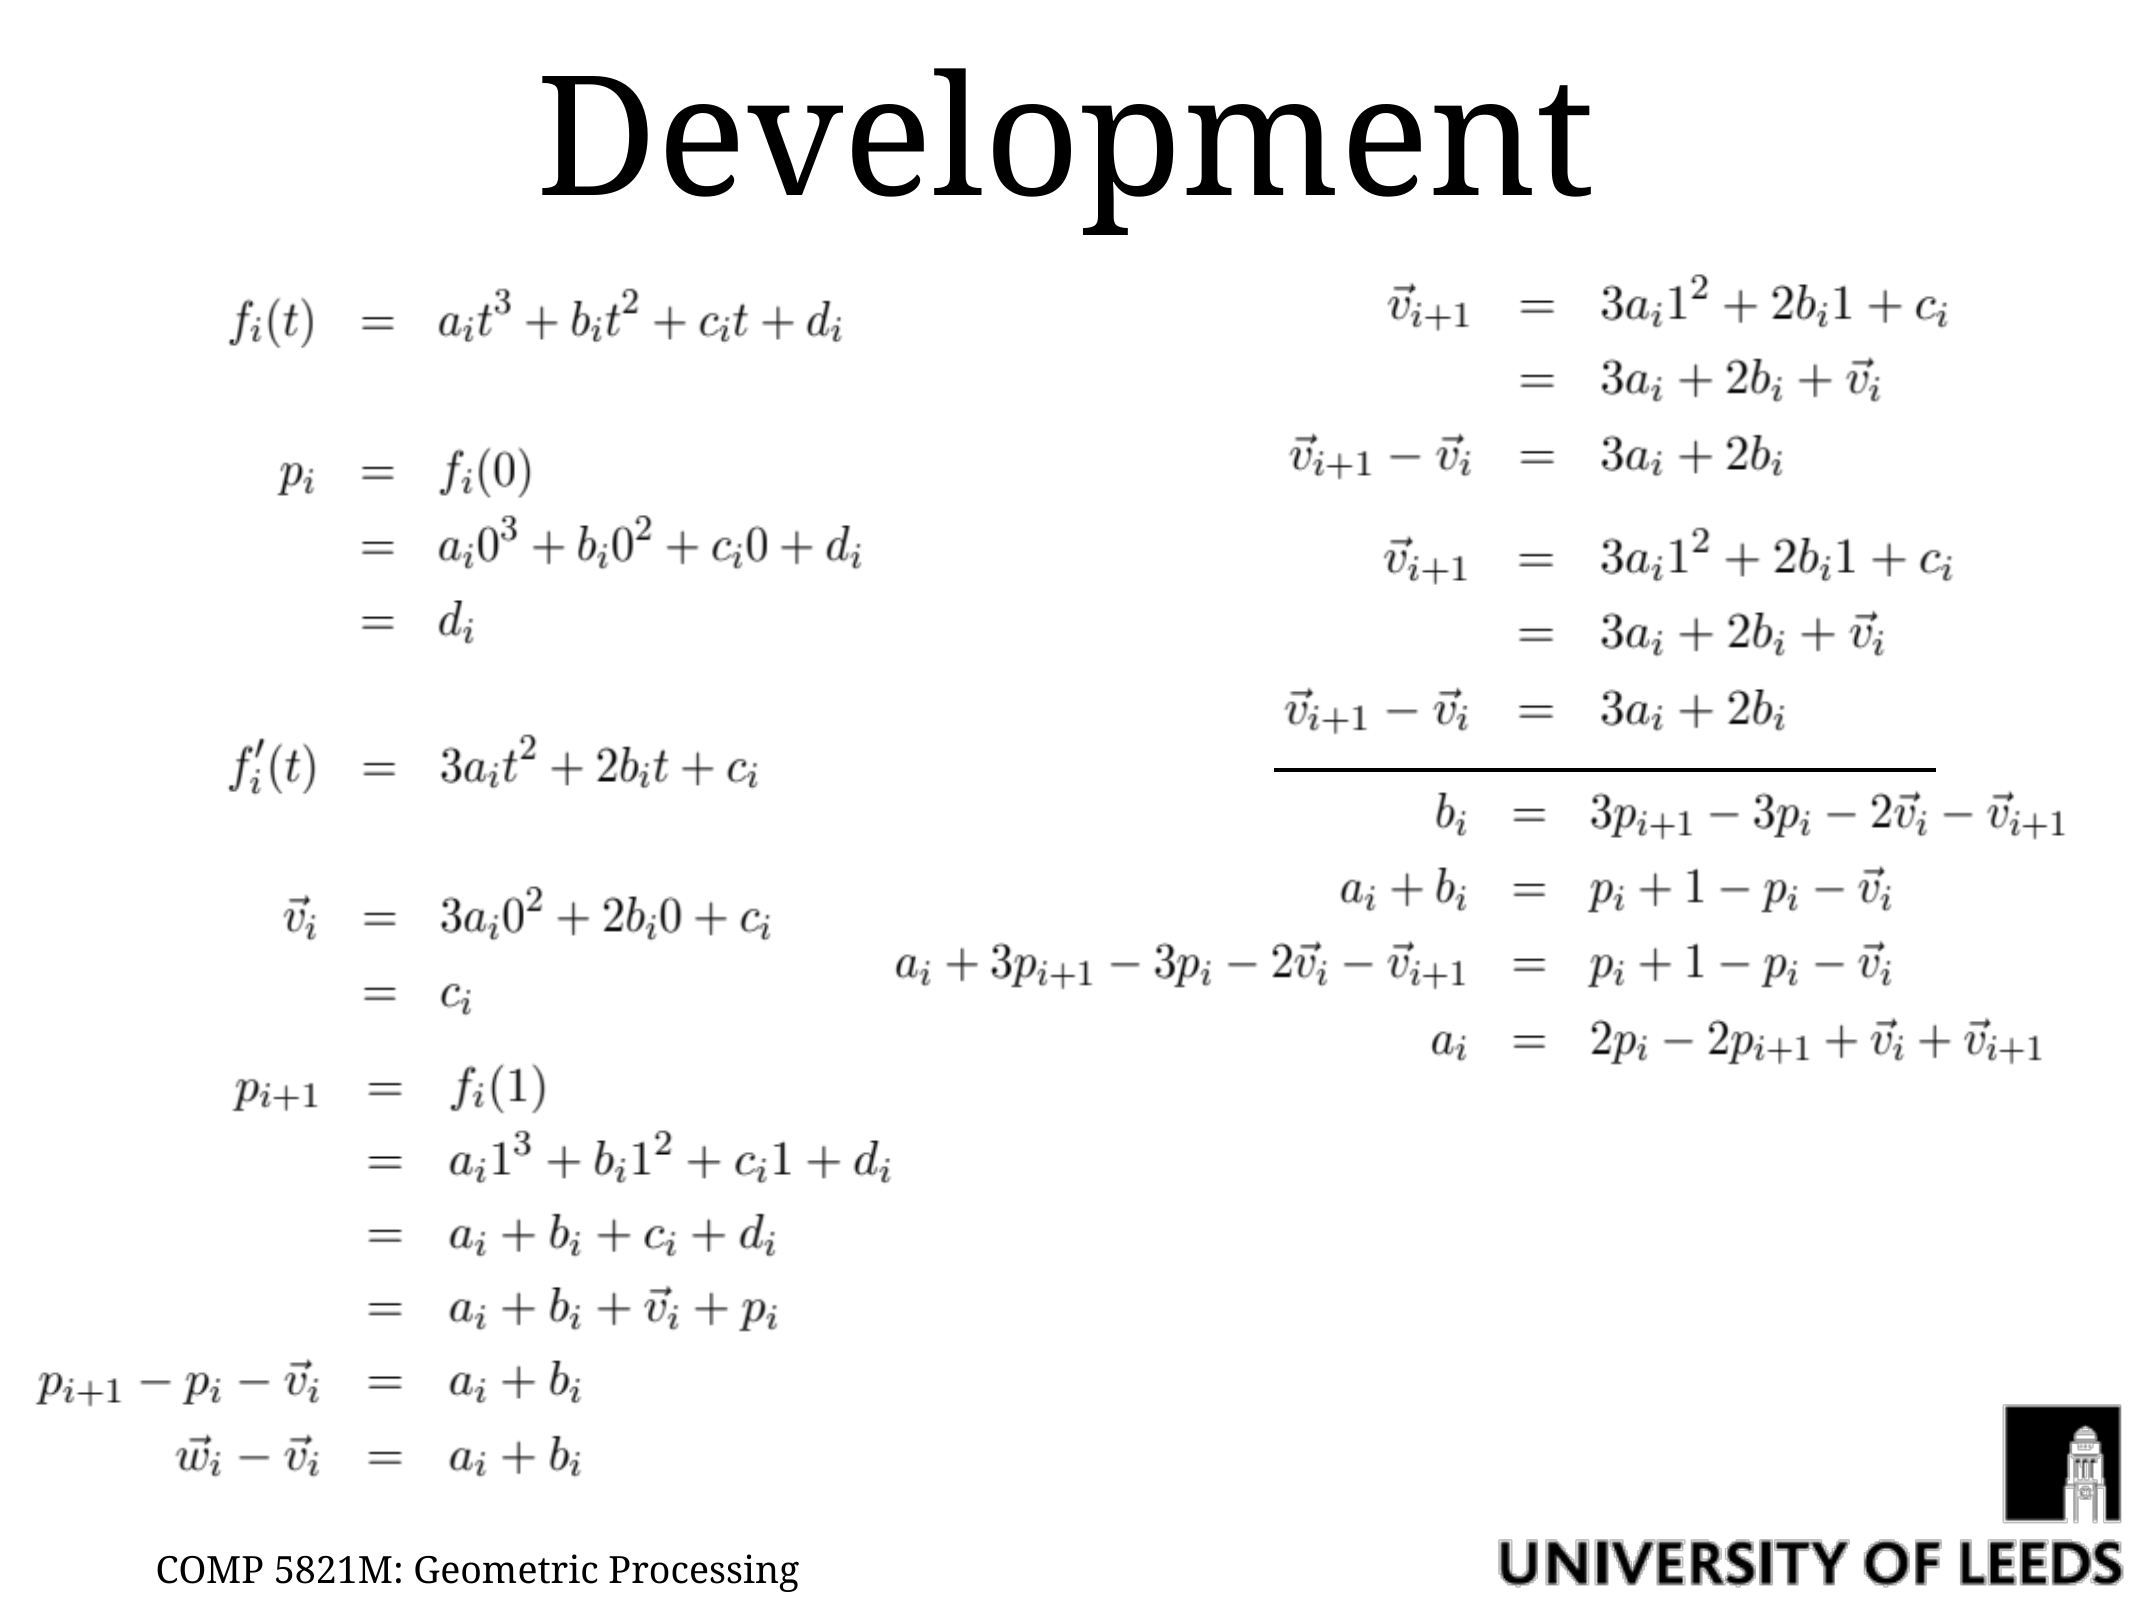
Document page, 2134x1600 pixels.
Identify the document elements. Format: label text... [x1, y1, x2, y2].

picture [0, 247, 2117, 1506]
picture [153, 259, 917, 680]
picture [176, 713, 827, 1033]
picture [1491, 1339, 2132, 1600]
title Development [30, 9, 2103, 248]
